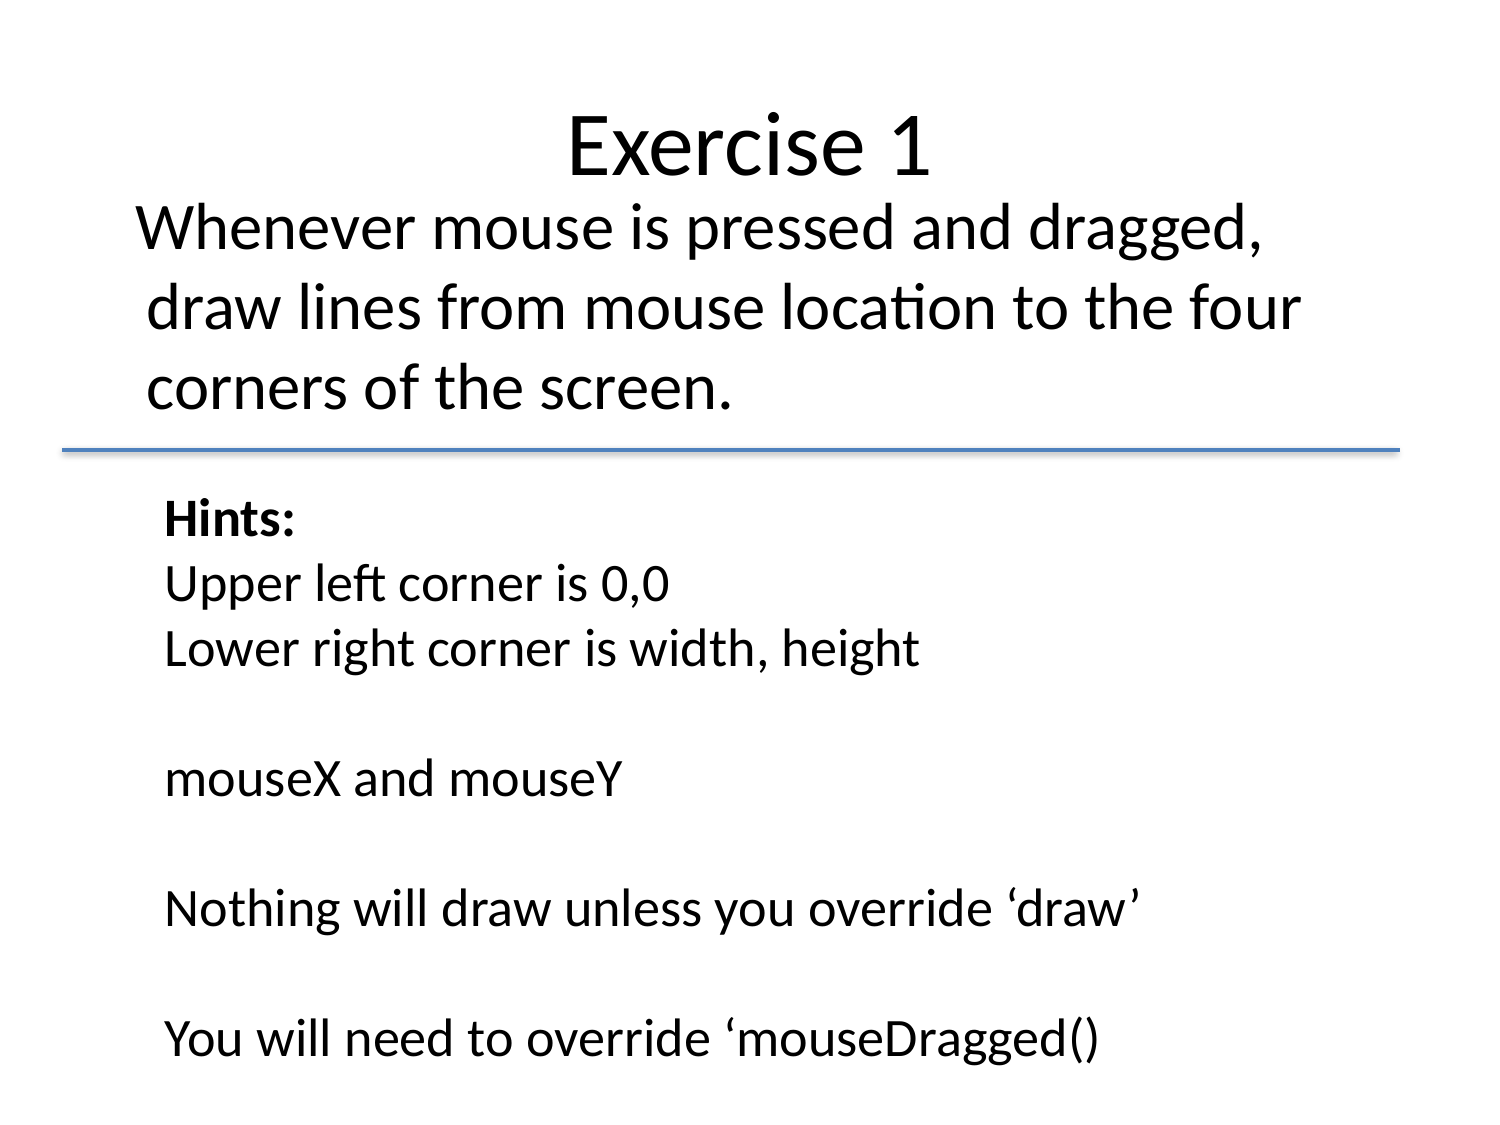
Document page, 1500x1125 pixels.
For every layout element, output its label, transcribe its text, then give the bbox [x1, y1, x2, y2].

list Whenever mouse is pressed and dragged, draw lines from mouse location to the four corners of the screen. [75, 174, 1425, 513]
text_box Hints: Upper left corner is 0,0 Lower right corner is width, height mouseX and mouseY Nothing will draw unless you override ‘draw’ You will need to override ‘mouseDragged() [150, 474, 1475, 1125]
title Exercise 1 [75, 45, 1425, 174]
